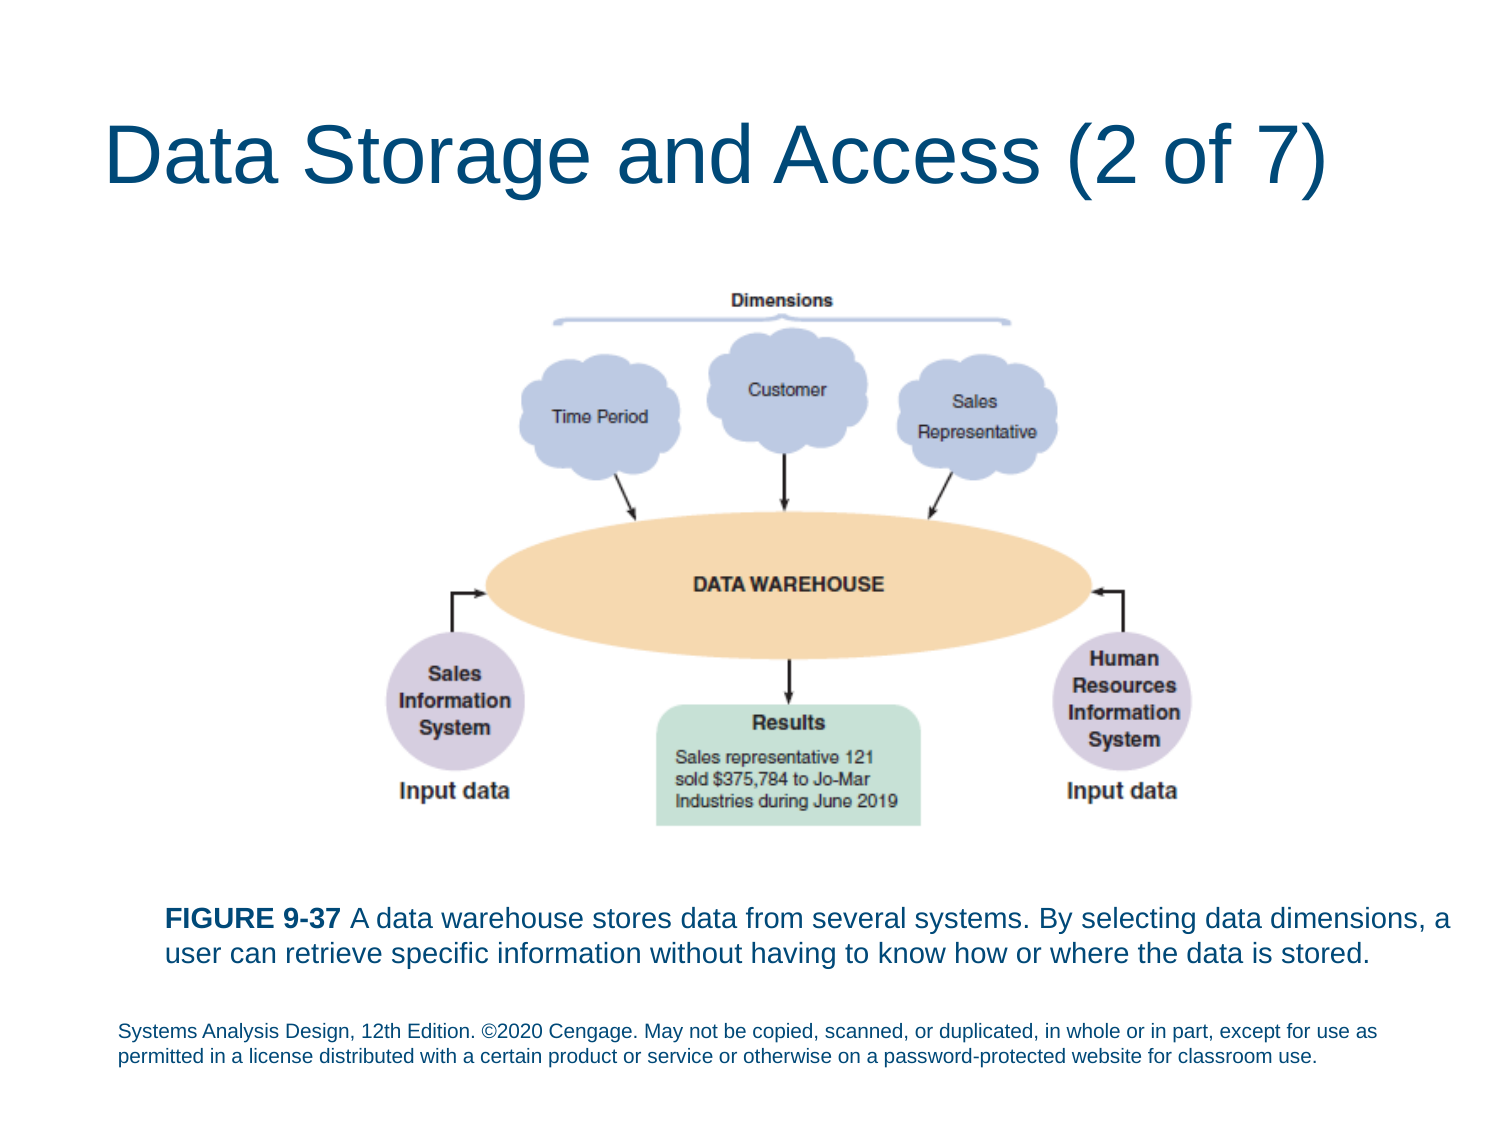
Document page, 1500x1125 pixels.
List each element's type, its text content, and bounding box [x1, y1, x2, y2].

text_box FIGURE 9-37 A data warehouse stores data from several systems. By selecting data dimensions, a user can retrieve specific information without having to know how or where the data is stored. [150, 891, 1481, 977]
footer Systems Analysis Design, 12th Edition. ©2020 Cengage. May not be copied, scanned, or duplicated, in whole or in part, except for use as permitted in a license distributed with a certain product or service or otherwise on a password-protected website for classroom use. [103, 1009, 1397, 1070]
title Data Storage and Access (2 of 7) [103, 111, 1397, 243]
picture [374, 275, 1196, 838]
